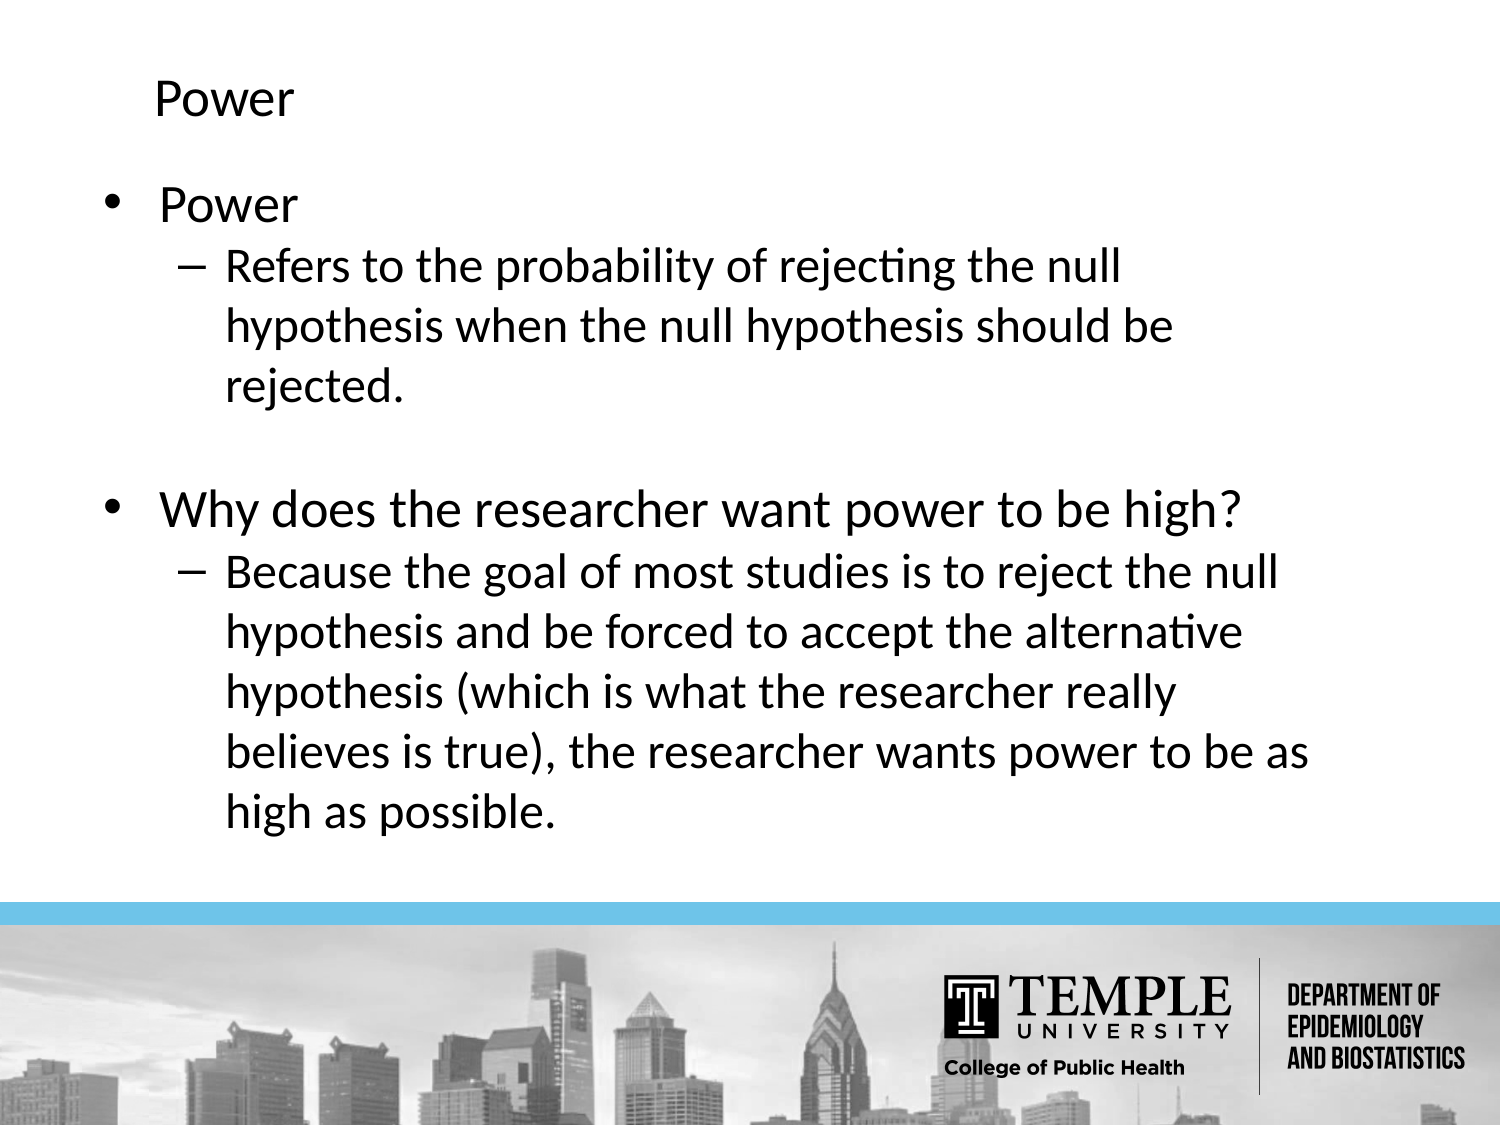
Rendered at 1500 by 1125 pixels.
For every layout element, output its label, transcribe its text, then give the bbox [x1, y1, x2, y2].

title Power [106, 53, 344, 136]
picture [0, 902, 1500, 1125]
list Power Refers to the probability of rejecting the null hypothesis when the null hypothesis should be rejected. Why does the researcher want power to be high? Because the goal of most studies is to reject the null hypothesis and be forced to accept the alternative hypothesis (which is what the researcher really believes is true), the researcher wants power to be as high as possible. [88, 160, 1354, 901]
